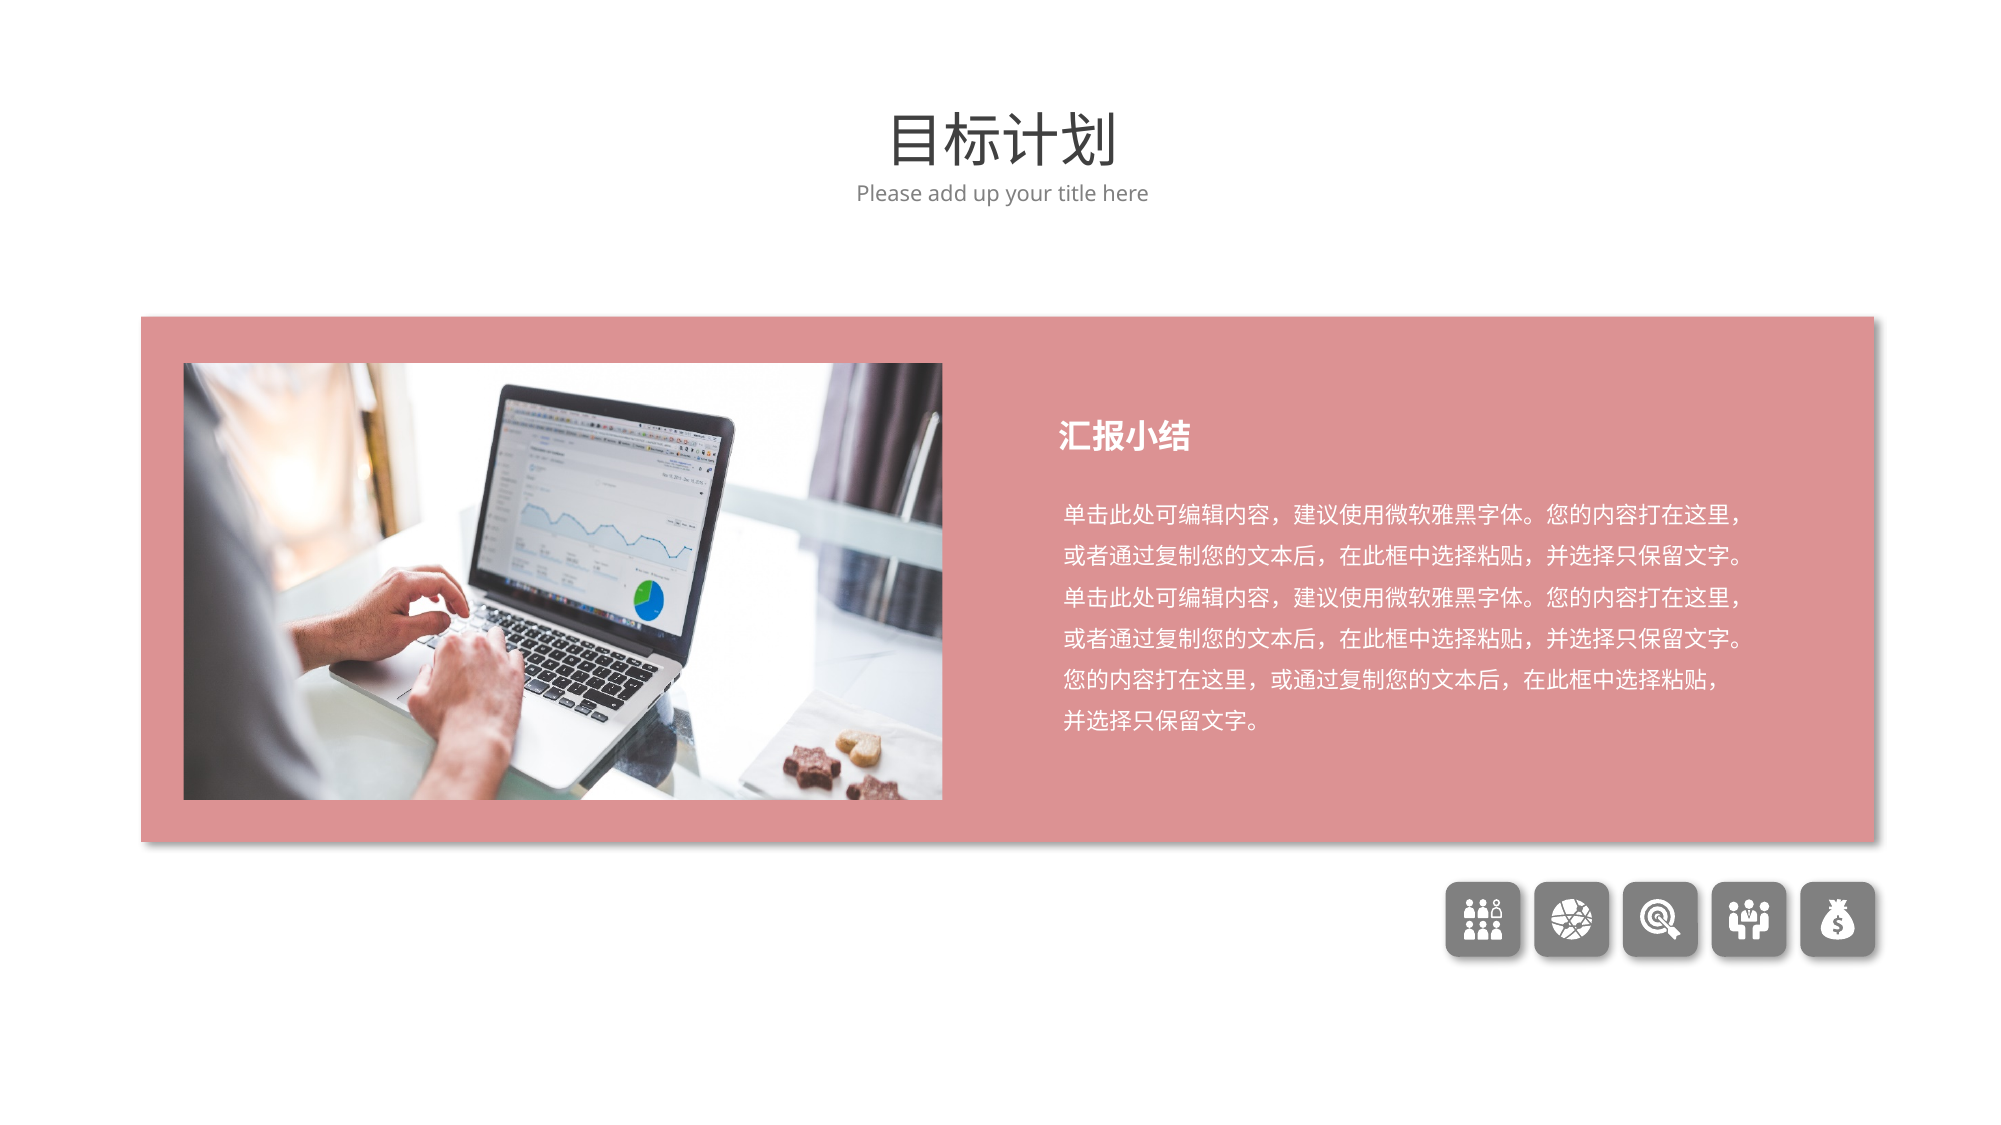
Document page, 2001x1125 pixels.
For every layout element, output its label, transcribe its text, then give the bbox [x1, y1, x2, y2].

text_box [183, 362, 943, 801]
text_box [1639, 898, 1682, 941]
text_box [1533, 880, 1611, 958]
text_box 目标计划 [840, 95, 1164, 167]
text_box [1710, 880, 1788, 958]
text_box 单击此处可编辑内容，建议使用微软雅黑字体。您的内容打在这里，或者通过复制您的文本后，在此框中选择粘贴，并选择只保留文字。单击此处可编辑内容，建议使用微软雅黑字体。您的内容打在这里，或者通过复制您的文本后，在此框中选择粘贴，并选择只保留文字。您的内容打在这里，或通过复制您的文本后，在此框中选择粘贴，并选择只保留文字。 [1048, 479, 1766, 742]
text_box [1727, 898, 1771, 941]
text_box [1819, 897, 1856, 941]
text_box [1550, 897, 1594, 941]
text_box [1463, 897, 1503, 941]
text_box [1799, 880, 1877, 958]
text_box [140, 316, 1875, 843]
text_box 汇报小结 [1043, 408, 1267, 463]
text_box Please add up your title here [831, 167, 1174, 214]
text_box [1621, 880, 1699, 958]
text_box [1444, 880, 1522, 958]
